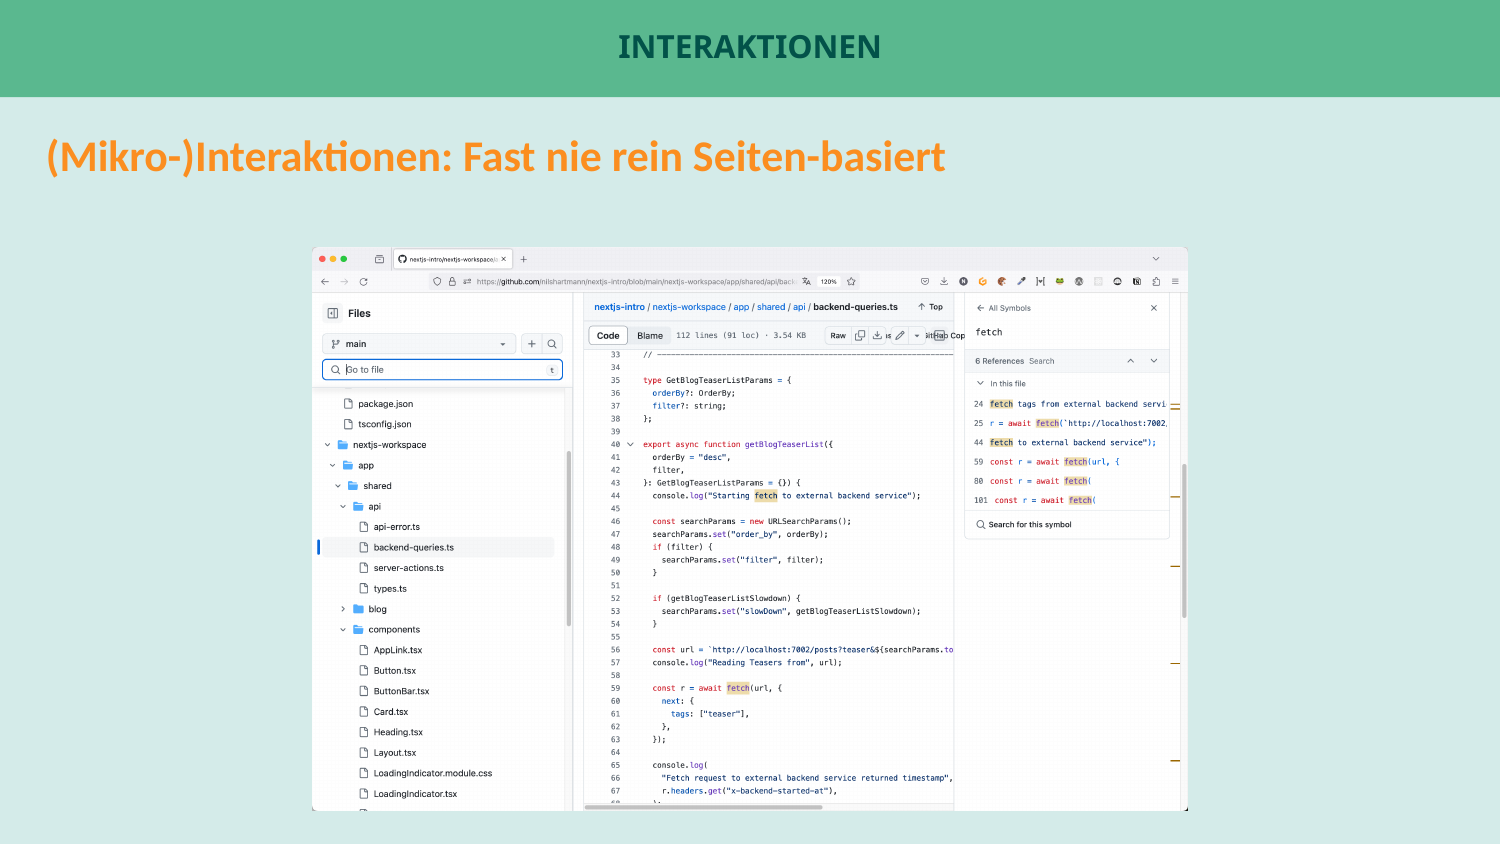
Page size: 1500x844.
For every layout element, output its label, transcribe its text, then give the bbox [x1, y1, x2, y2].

title Interaktionen [0, 0, 1500, 98]
list (Mikro-)Interaktionen: Fast nie rein Seiten-basiert [30, 126, 1427, 782]
picture [312, 247, 1188, 811]
